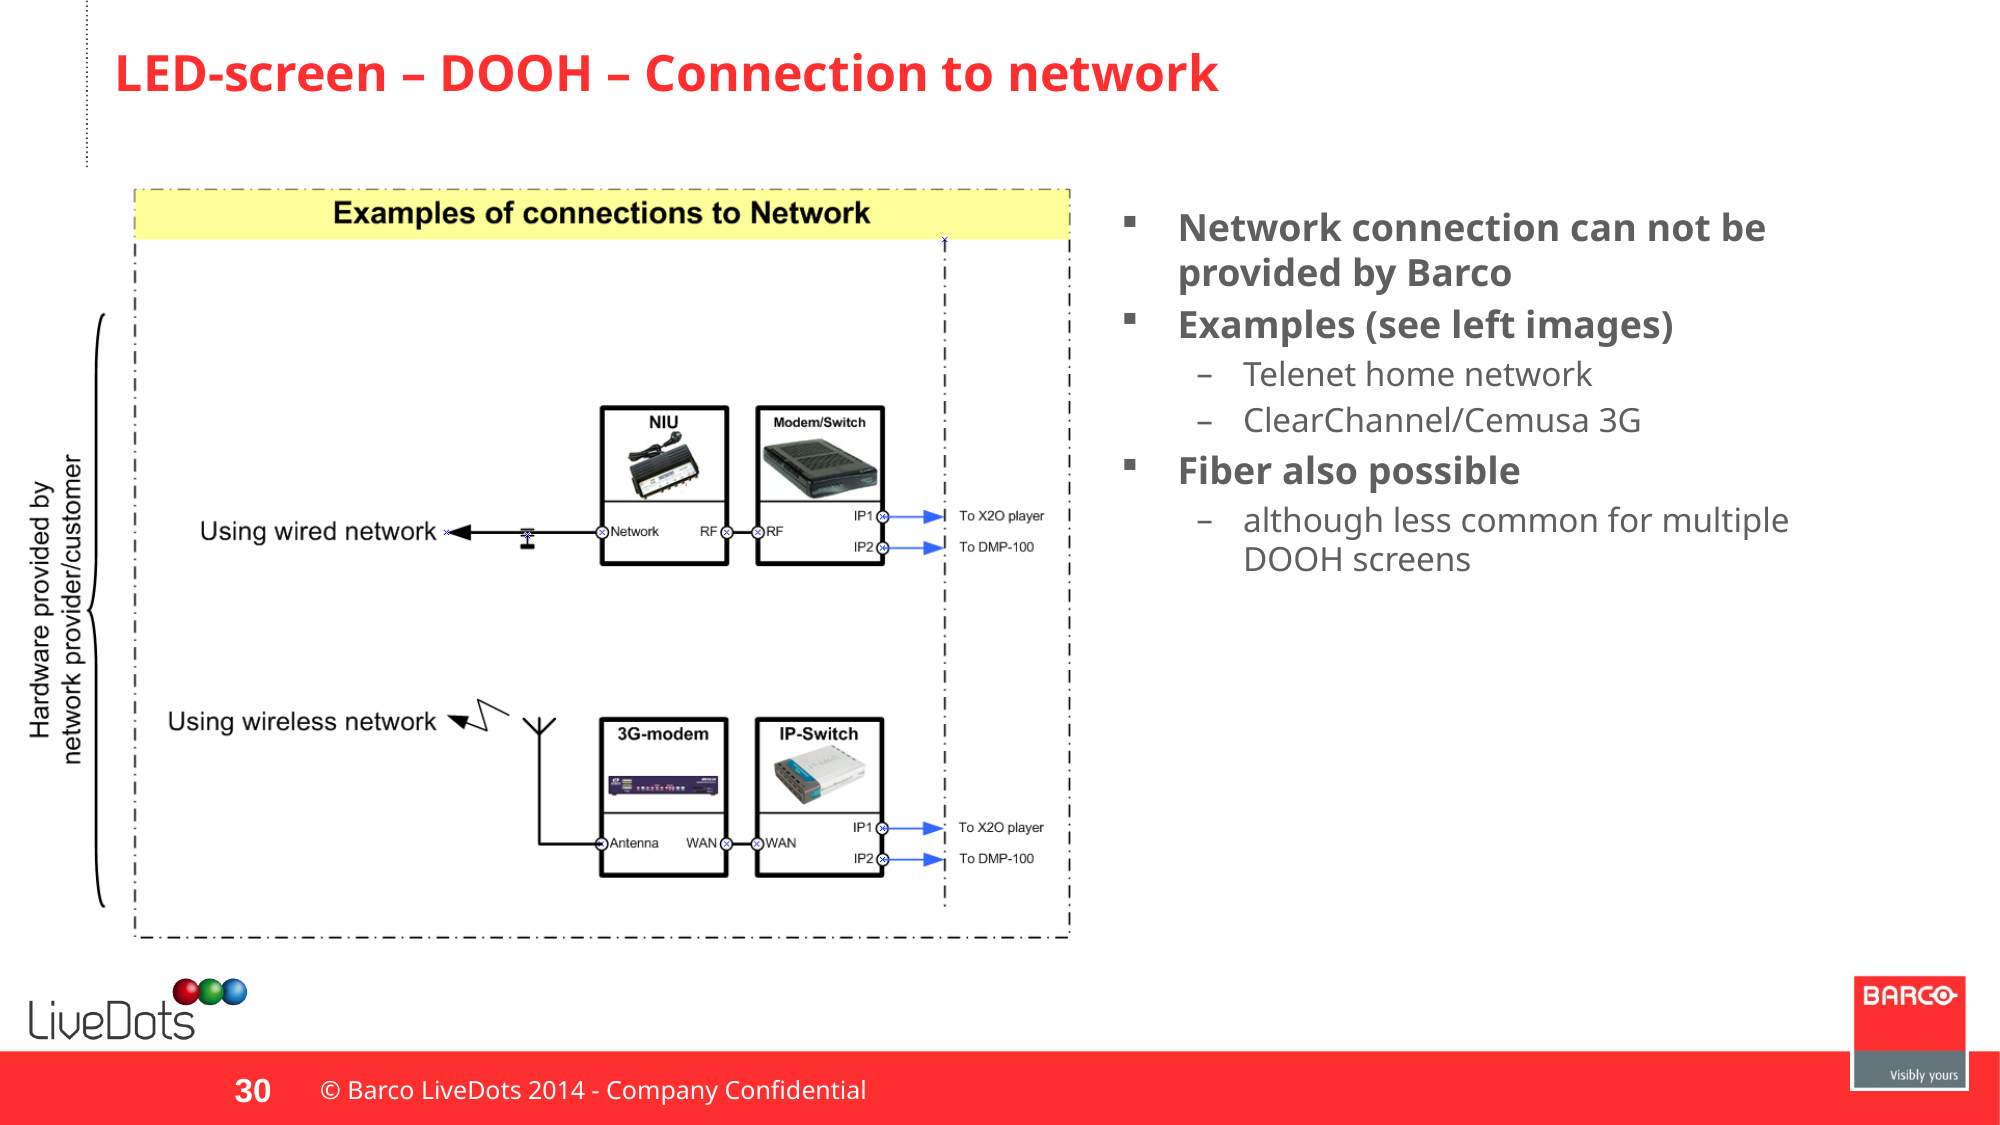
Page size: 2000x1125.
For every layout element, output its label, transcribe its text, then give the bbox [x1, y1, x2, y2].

list Network connection can not be provided by Barco Examples (see left images) Telenet home network ClearChannel/Cemusa 3G Fiber also possible although less common for multiple DOOH screens [1106, 196, 1900, 941]
title LED-screen – DOOH – Connection to network [99, 31, 1900, 112]
picture [19, 952, 256, 1071]
picture [13, 185, 1072, 940]
picture [1850, 972, 1969, 1091]
